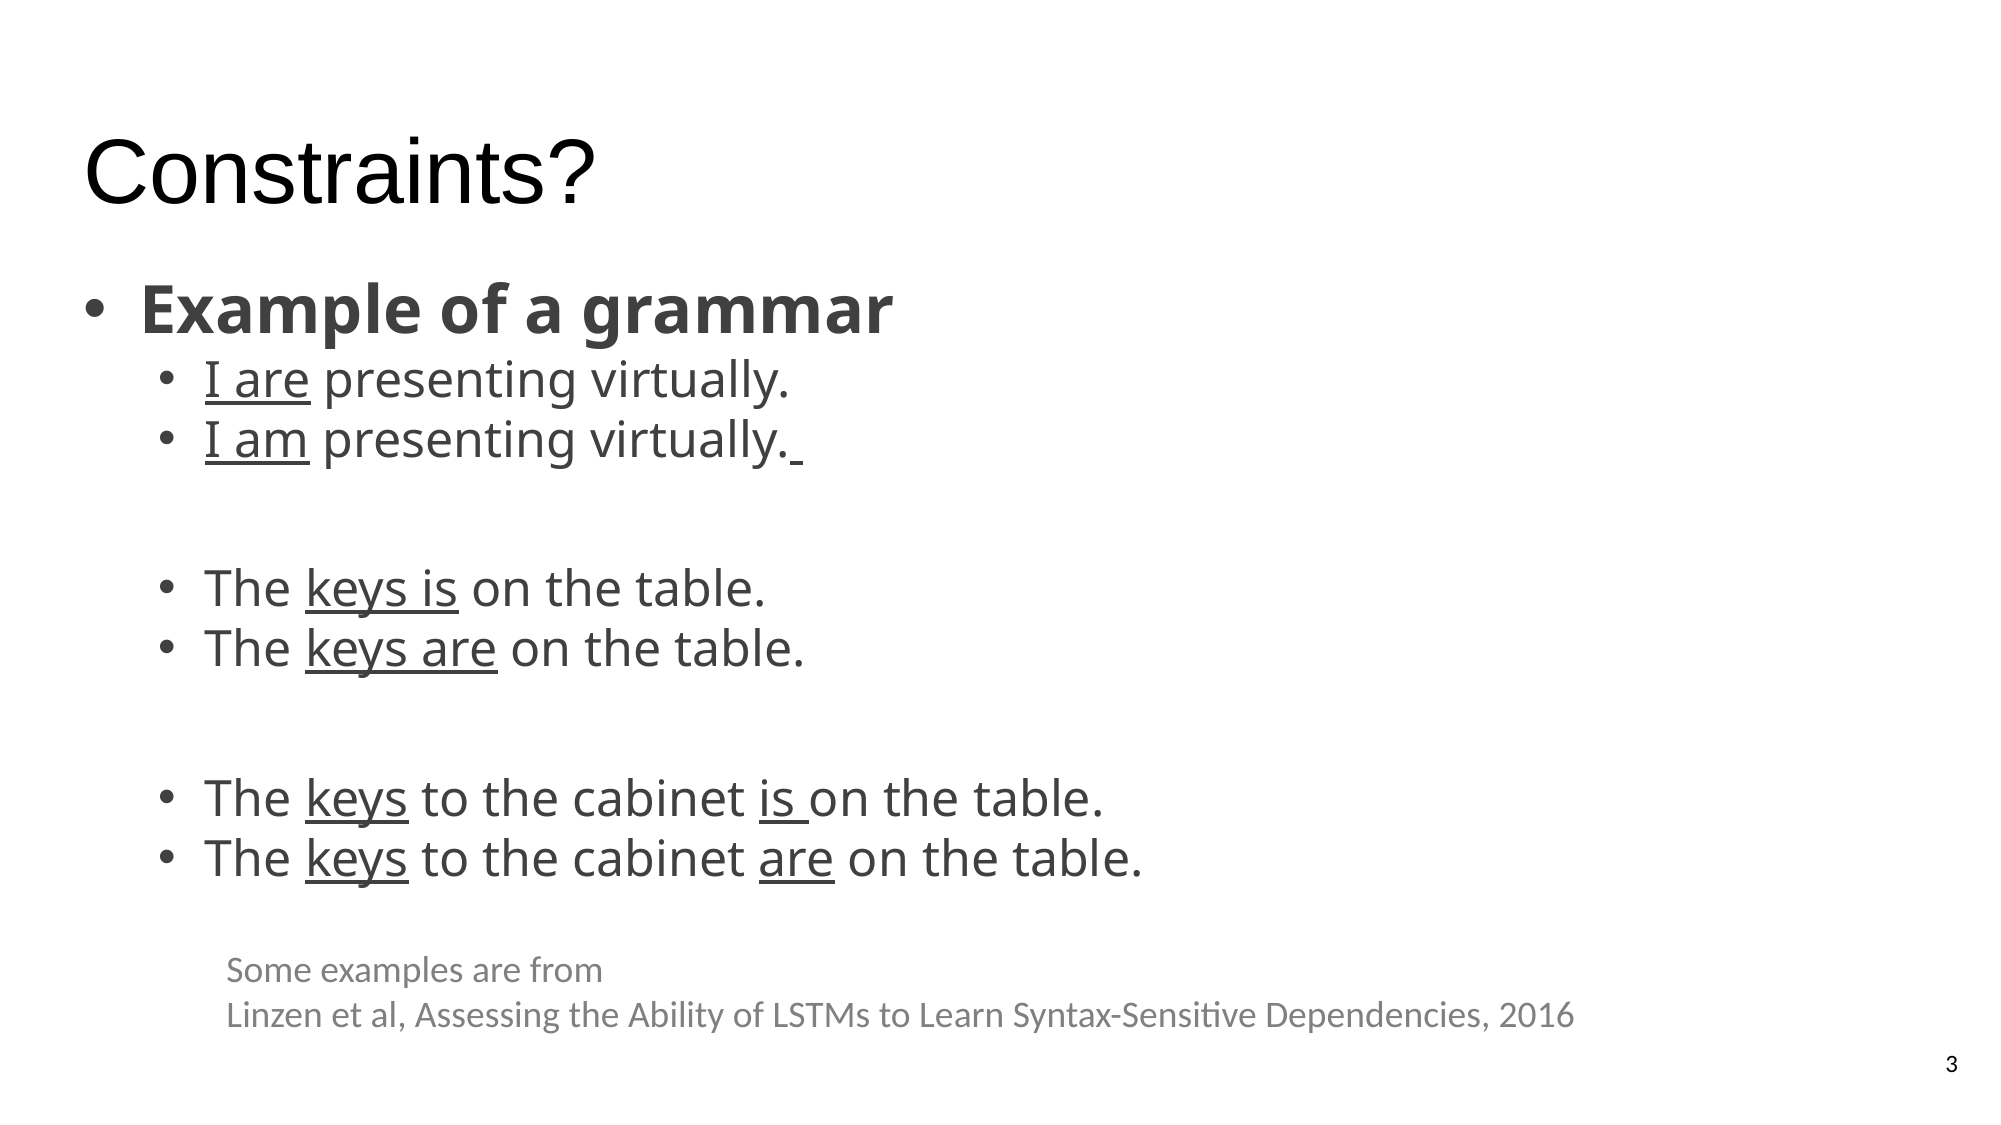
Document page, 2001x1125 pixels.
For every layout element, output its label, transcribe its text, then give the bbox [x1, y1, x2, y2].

title Constraints? [68, 97, 1932, 223]
text_box Some examples are from Linzen et al, Assessing the Ability of LSTMs to Learn Syntax-Sensitive Dependencies, 2016 [211, 937, 1666, 1042]
list Example of a grammar I are presenting virtually. I am presenting virtually. The keys is on the table. The keys are on the table. The keys to the cabinet is on the table. The keys to the cabinet are on the table. [68, 252, 1932, 1000]
slide_number 2 [1853, 1019, 1974, 1106]
